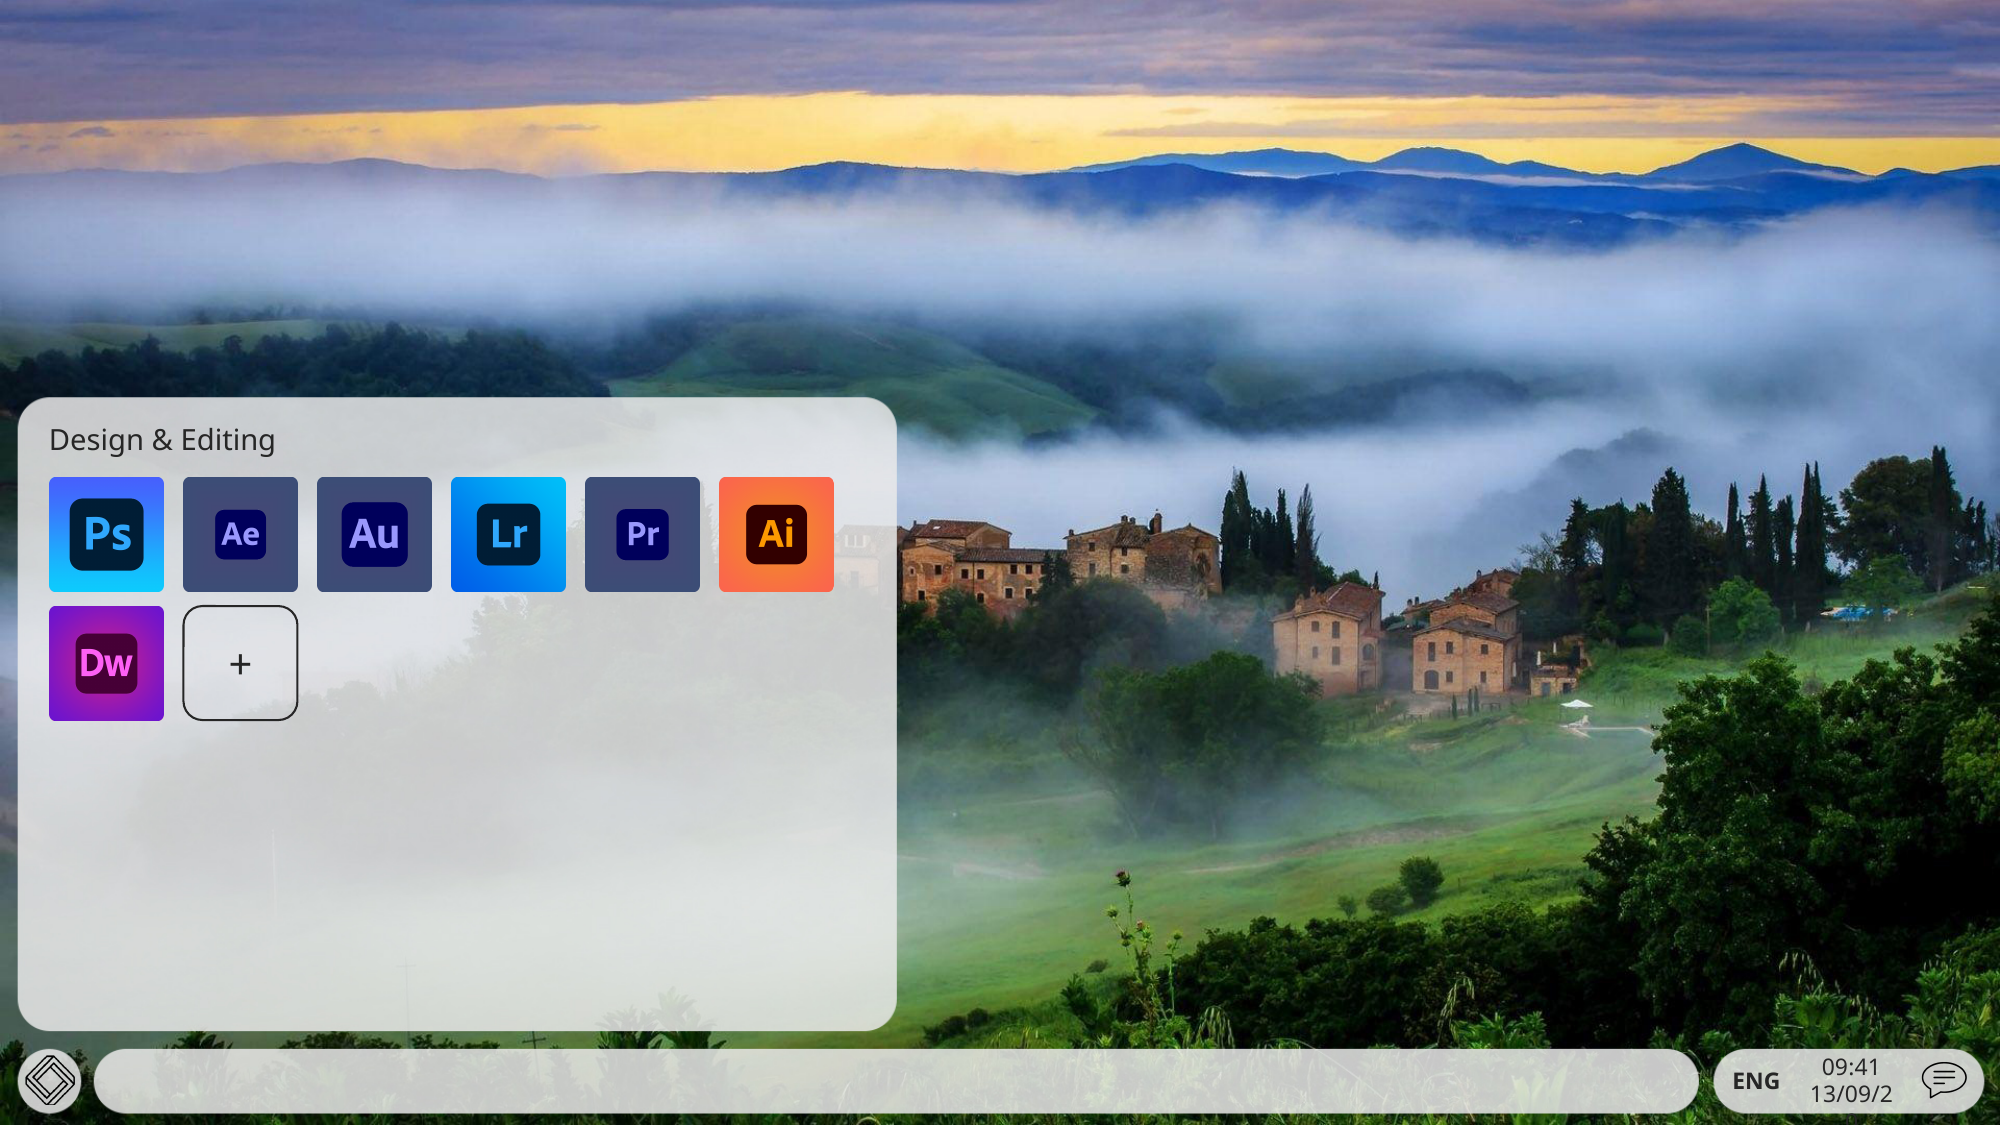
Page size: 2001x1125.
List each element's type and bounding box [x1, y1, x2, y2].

text_box [183, 606, 298, 721]
picture [0, 0, 2000, 1125]
